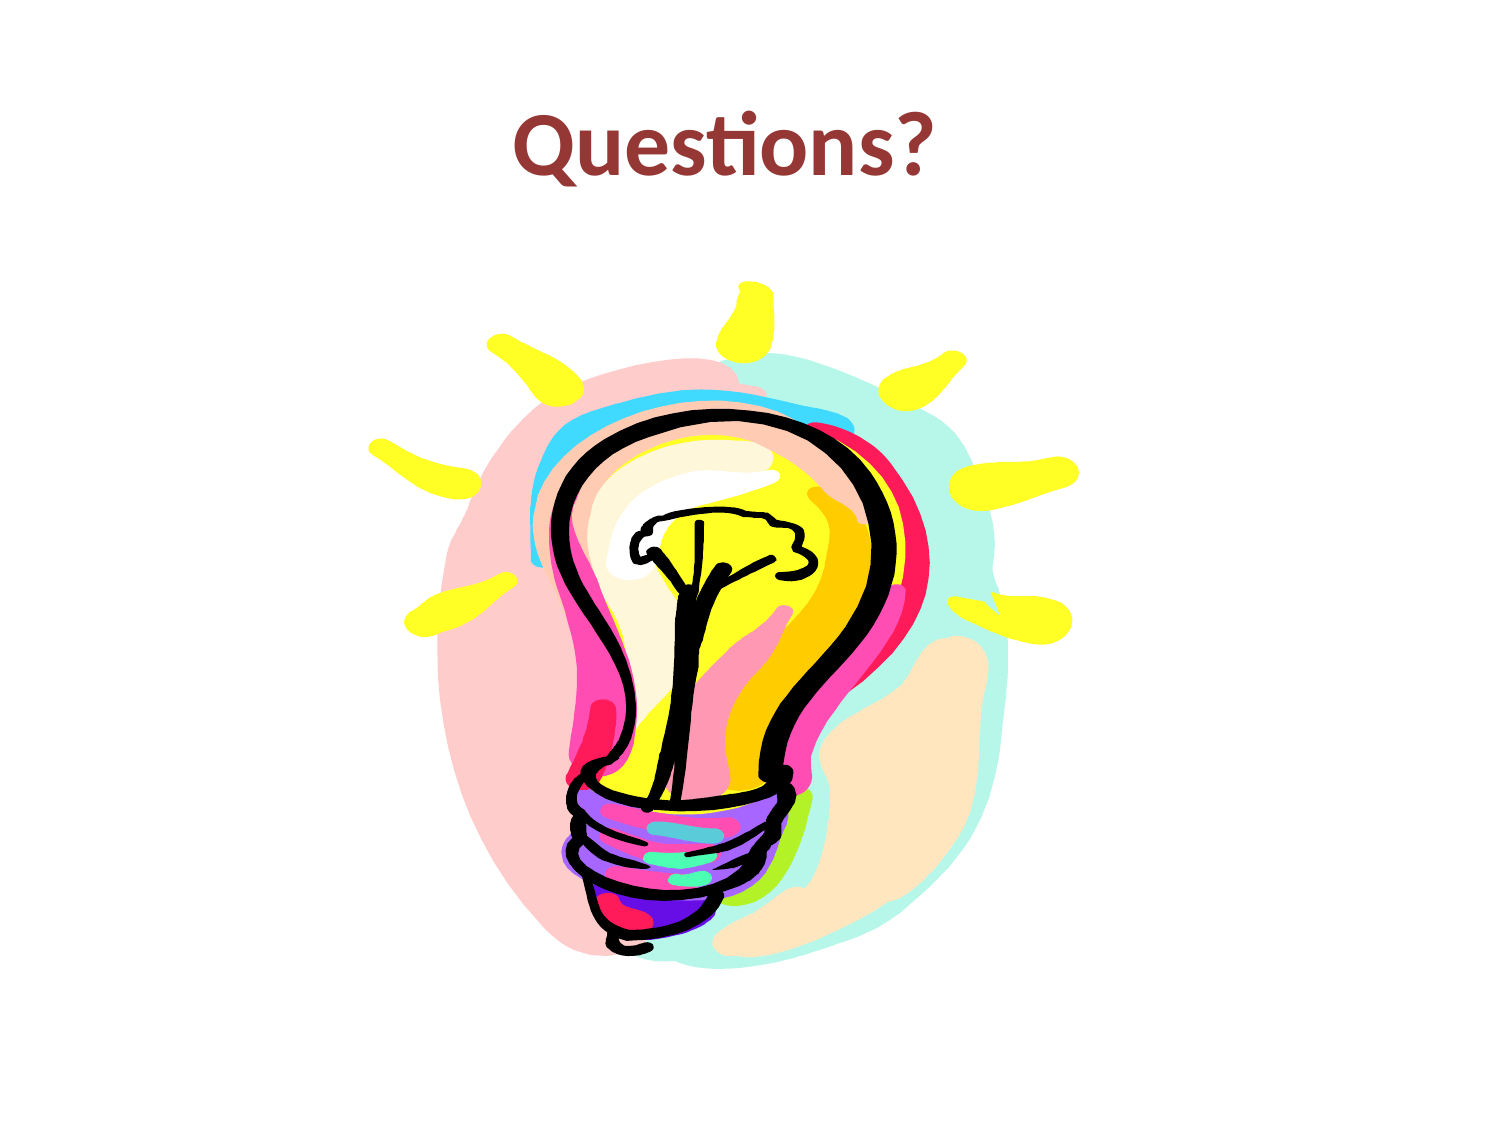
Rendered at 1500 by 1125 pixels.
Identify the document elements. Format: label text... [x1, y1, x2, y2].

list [362, 274, 1088, 976]
title Questions? [50, 45, 1400, 233]
